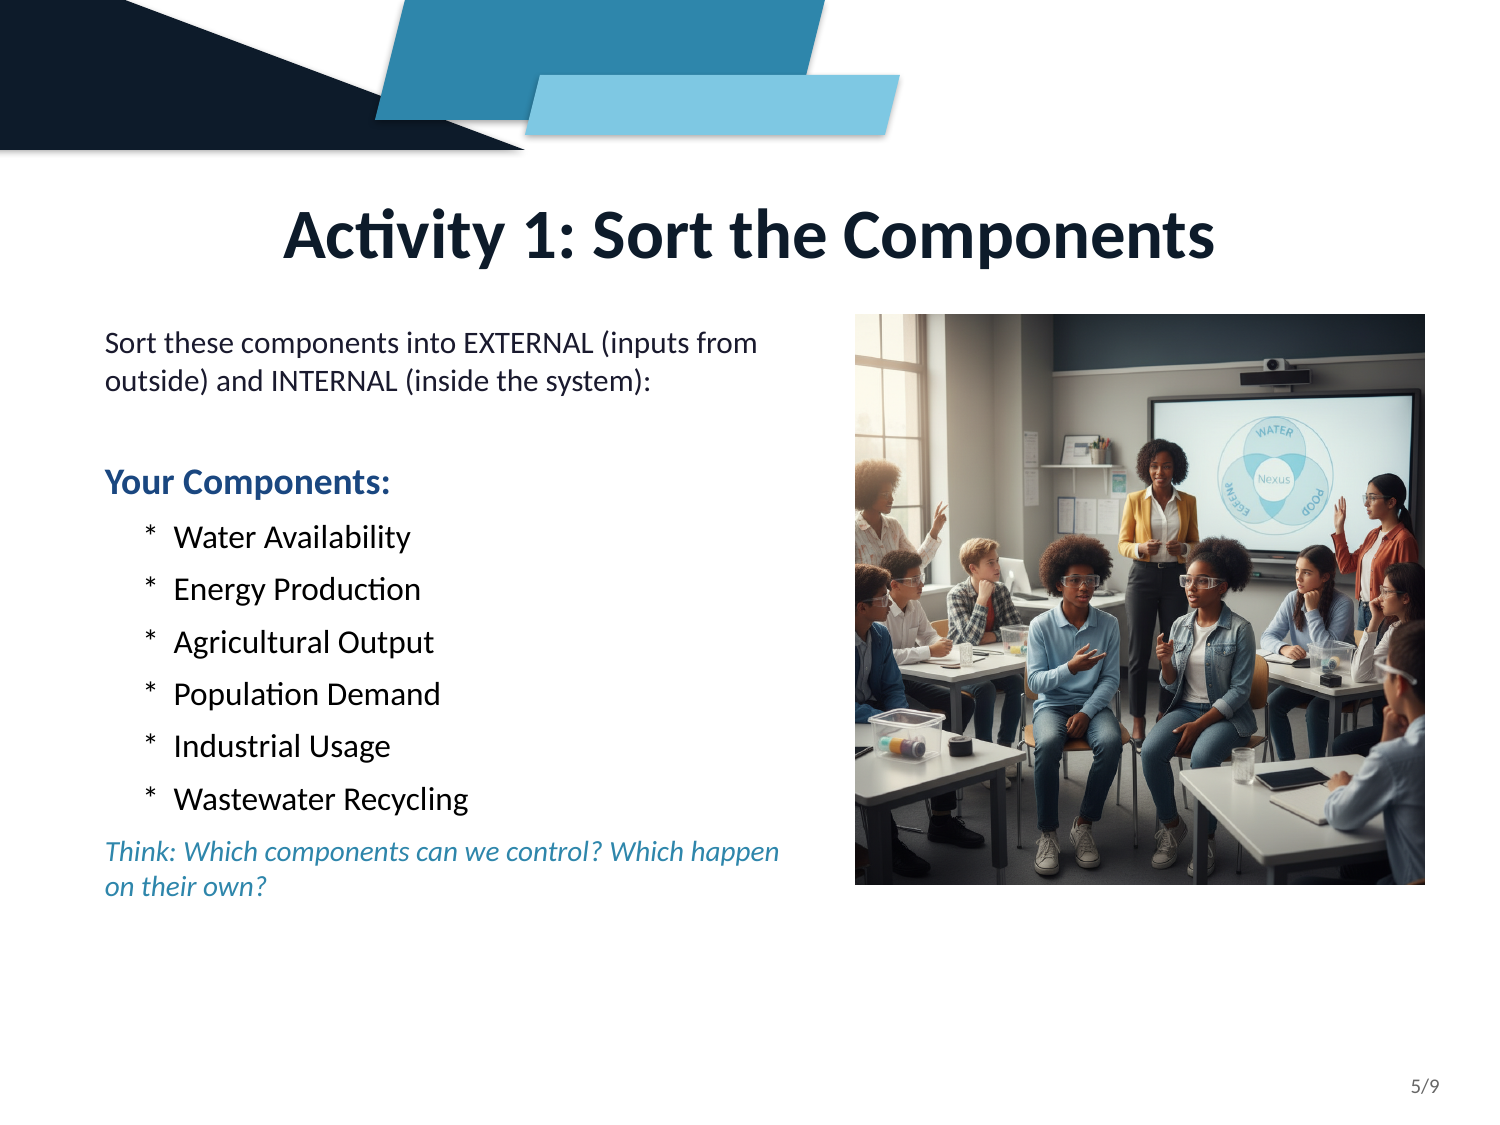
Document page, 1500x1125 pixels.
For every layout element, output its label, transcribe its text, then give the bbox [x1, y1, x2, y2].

text_box [524, 74, 901, 136]
text_box Your Components: * Water Availability * Energy Production * Agricultural Output * Population Demand * Industrial Usage * Wastewater Recycling [89, 449, 810, 824]
text_box Think: Which components can we control? Which happen on their own? [89, 824, 810, 910]
picture [854, 314, 1426, 886]
text_box Sort these components into EXTERNAL (inputs from outside) and INTERNAL (inside the system): [89, 314, 810, 405]
text_box [374, 0, 826, 121]
text_box [0, 0, 526, 151]
text_box Activity 1: Sort the Components [268, 179, 1232, 280]
text_box 5/9 [1395, 1065, 1455, 1105]
